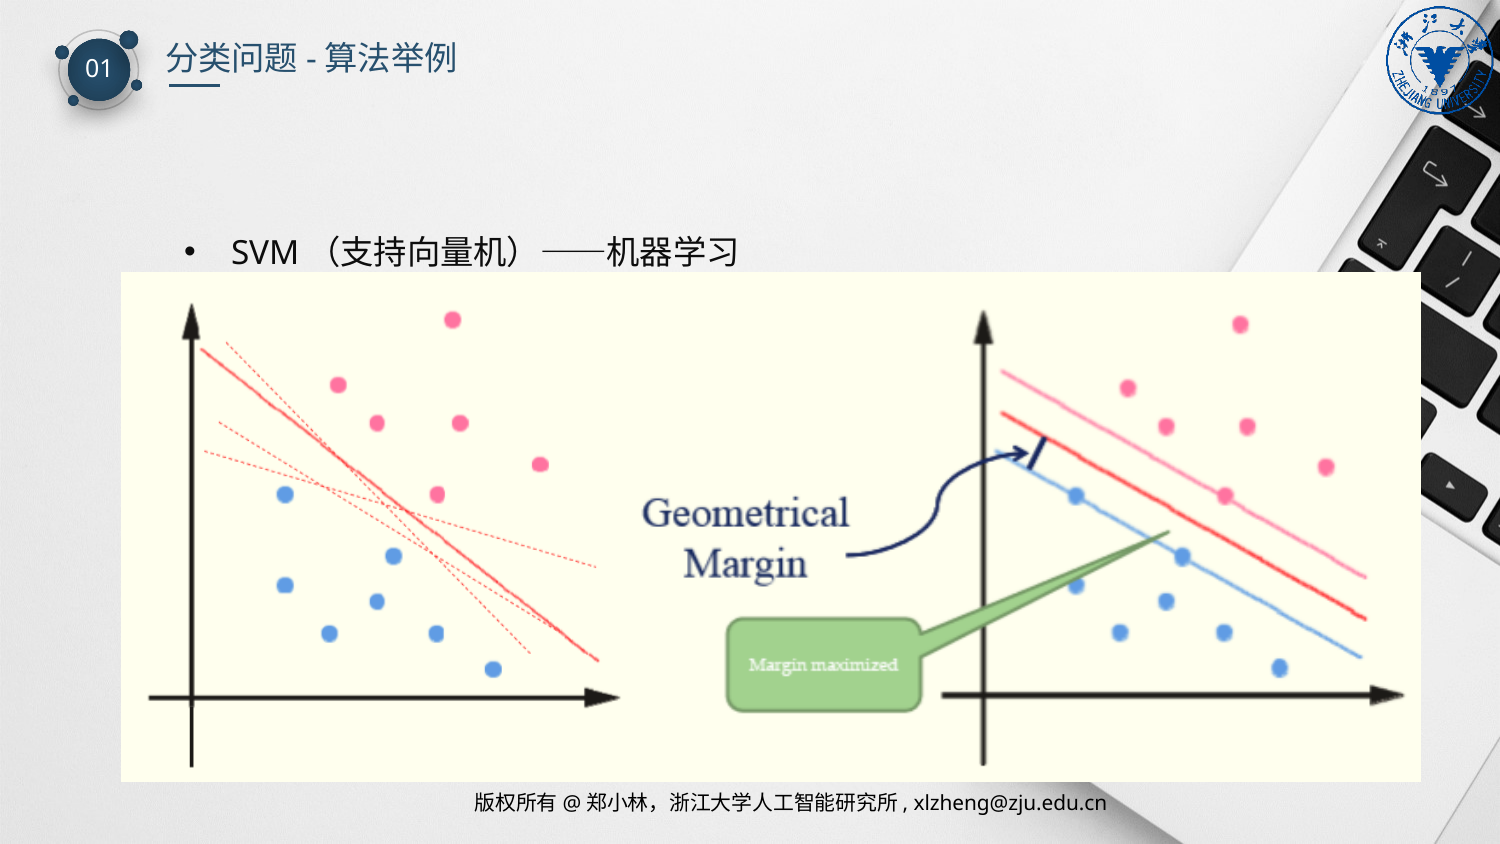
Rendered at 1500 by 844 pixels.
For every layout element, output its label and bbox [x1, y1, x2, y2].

text_box [55, 30, 143, 110]
picture [0, 0, 1500, 844]
